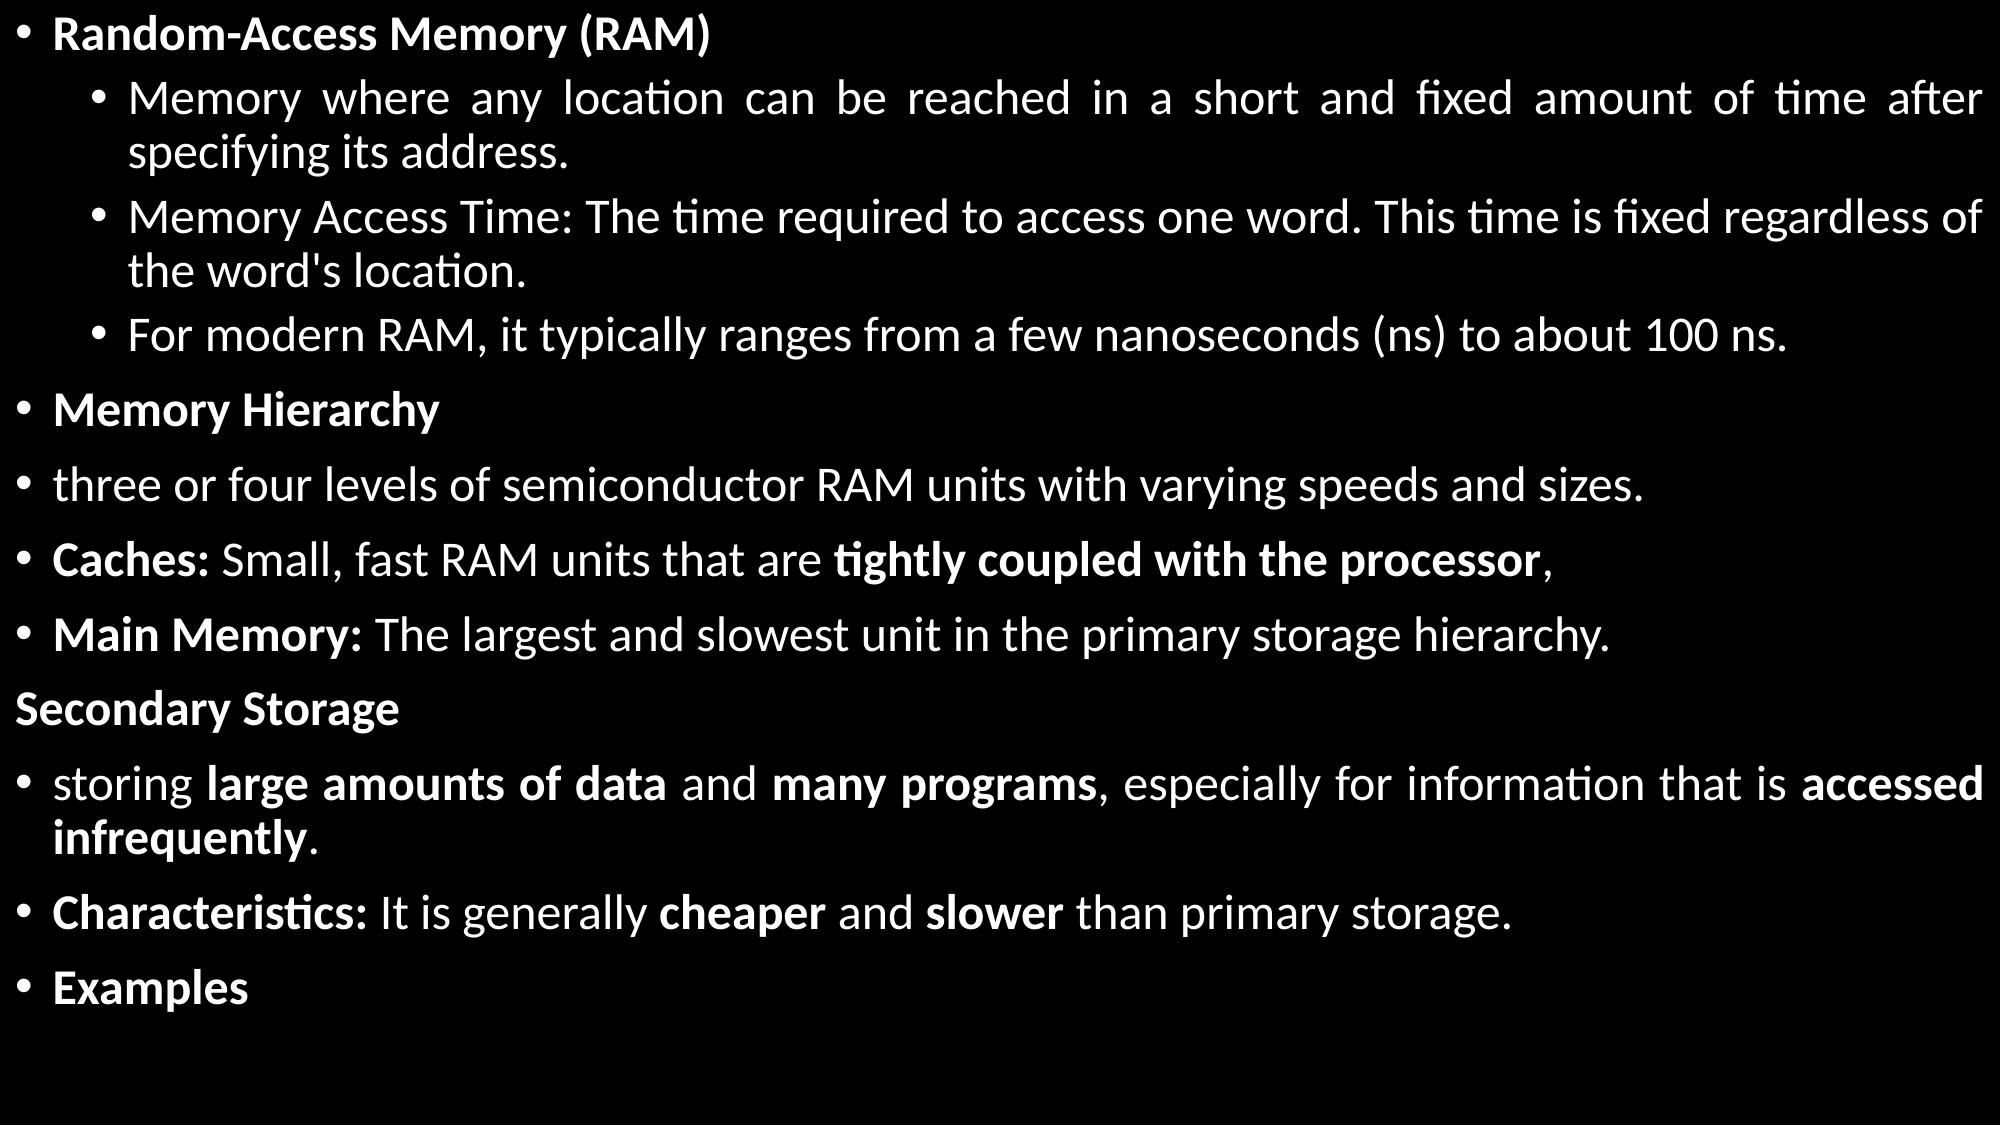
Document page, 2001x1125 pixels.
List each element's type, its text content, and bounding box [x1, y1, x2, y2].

list Random-Access Memory (RAM) Memory where any location can be reached in a short and fixed amount of time after specifying its address. Memory Access Time: The time required to access one word. This time is fixed regardless of the word's location. For modern RAM, it typically ranges from a few nanoseconds (ns) to about 100 ns. Memory Hierarchy three or four levels of semiconductor RAM units with varying speeds and sizes. Caches: Small, fast RAM units that are tightly coupled with the processor, Main Memory: The largest and slowest unit in the primary storage hierarchy. Secondary Storage storing large amounts of data and many programs, especially for information that is accessed infrequently. Characteristics: It is generally cheaper and slower than primary storage. Examples [0, 0, 2000, 1125]
